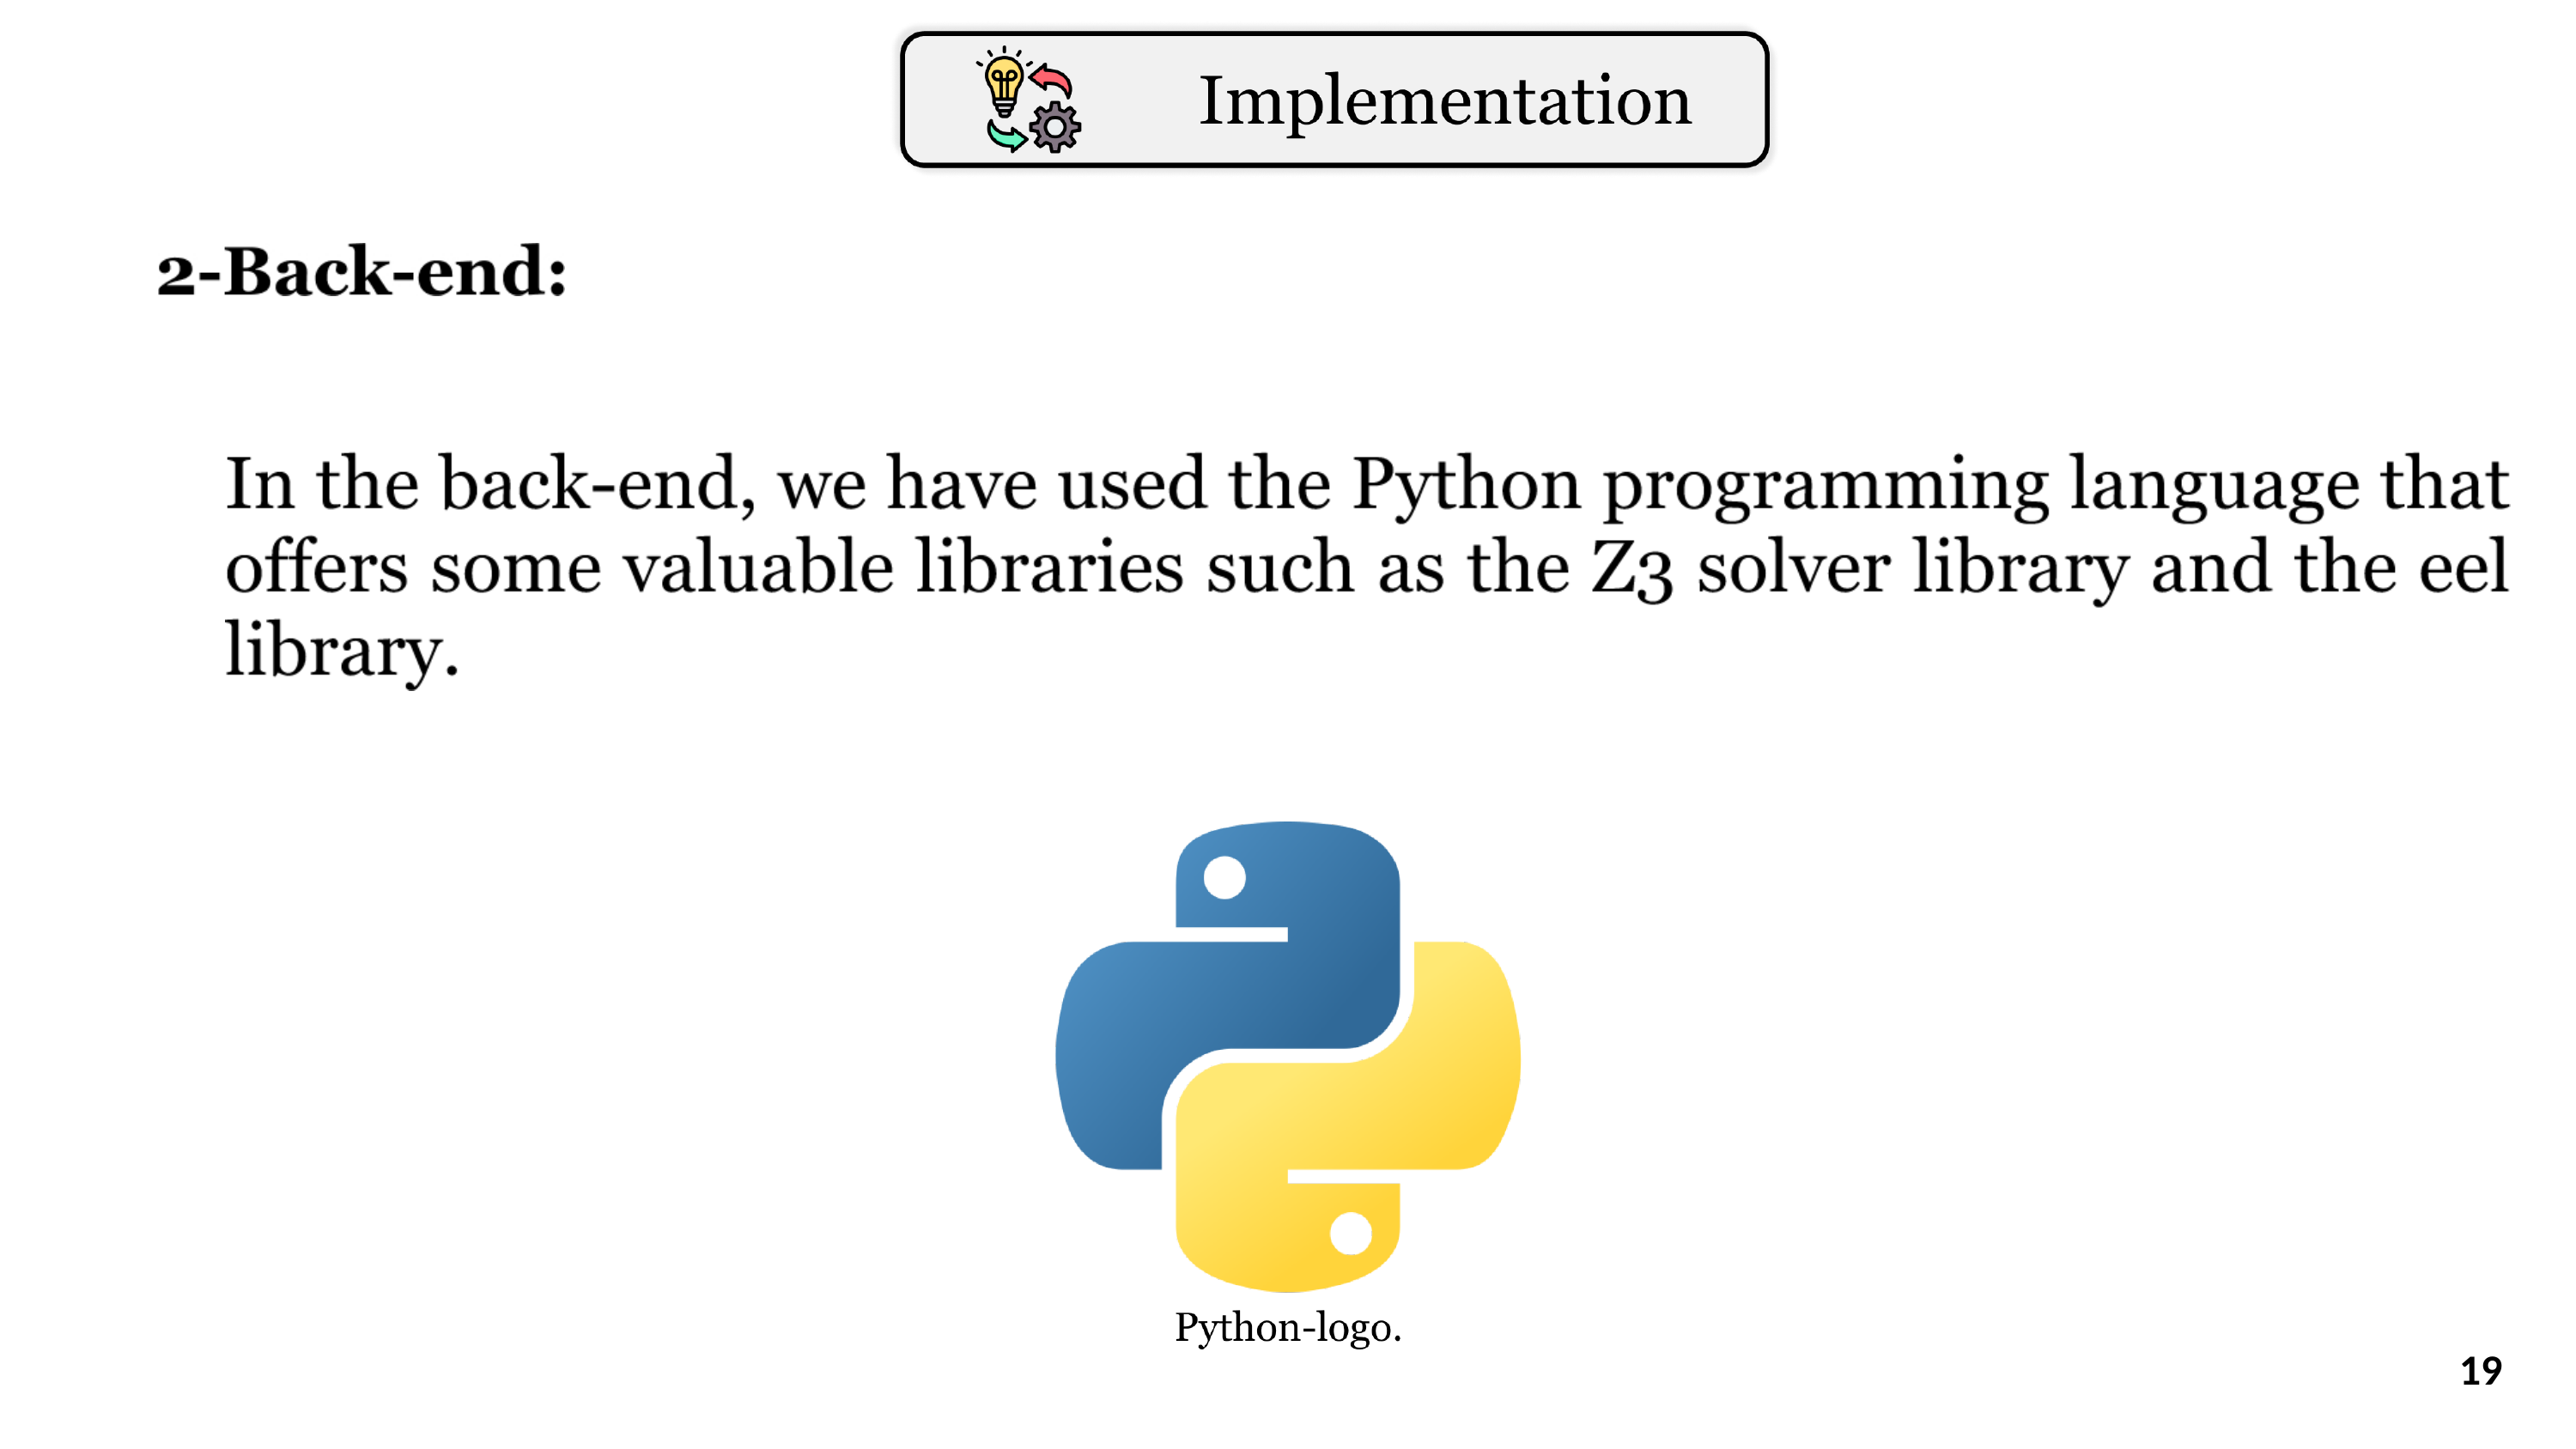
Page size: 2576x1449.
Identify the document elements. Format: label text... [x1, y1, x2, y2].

picture [1053, 822, 1523, 1363]
picture [889, 20, 1781, 179]
picture [225, 441, 2511, 691]
picture [158, 243, 565, 296]
text_box 19 [2434, 1331, 2528, 1404]
